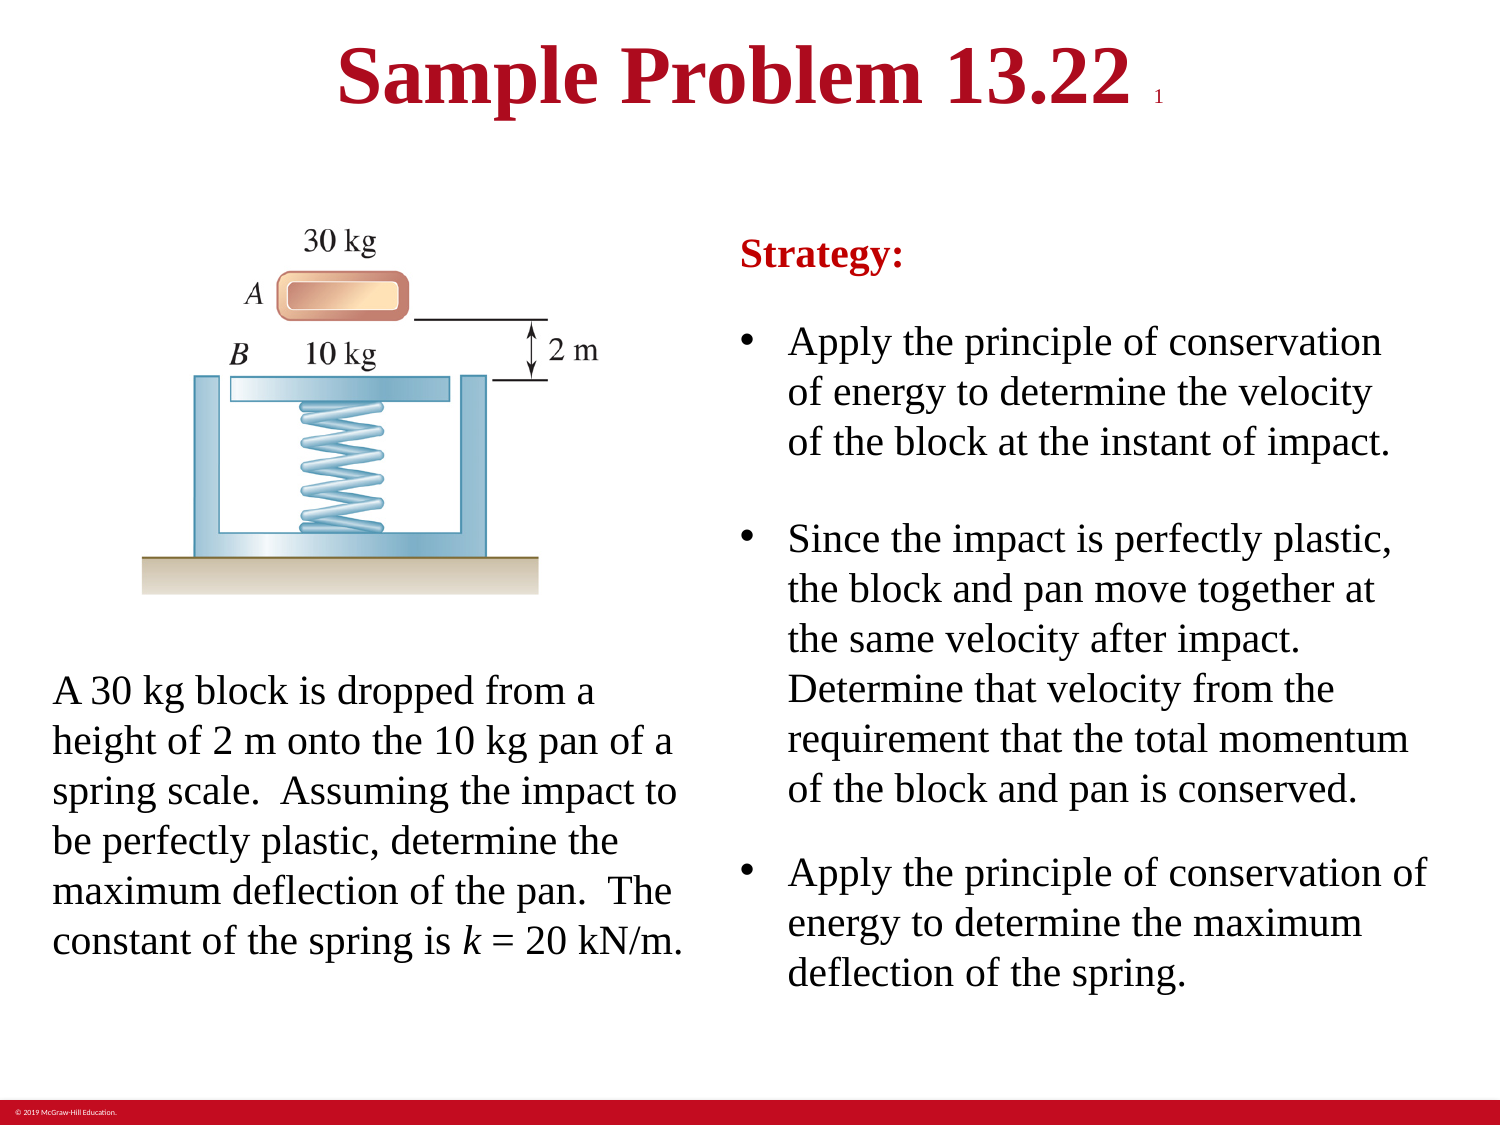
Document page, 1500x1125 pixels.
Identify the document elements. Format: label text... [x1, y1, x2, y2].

picture [141, 224, 600, 595]
list A 30 kg block is dropped from a height of 2 m onto the 10 kg pan of a spring scale. Assuming the impact to be perfectly plastic, determine the maximum deflection of the pan. The constant of the spring is k = 20 kN/m. [37, 655, 725, 984]
title Sample Problem 13.22 1 [75, 12, 1425, 123]
list Apply the principle of conservation of energy to determine the maximum deflection of the spring. [725, 837, 1463, 1000]
list Since the impact is perfectly plastic, the block and pan move together at the same velocity after impact. Determine that velocity from the requirement that the total momentum of the block and pan is conserved. [725, 503, 1425, 813]
list Strategy: Apply the principle of conservation of energy to determine the velocity of the block at the instant of impact. [725, 218, 1425, 475]
